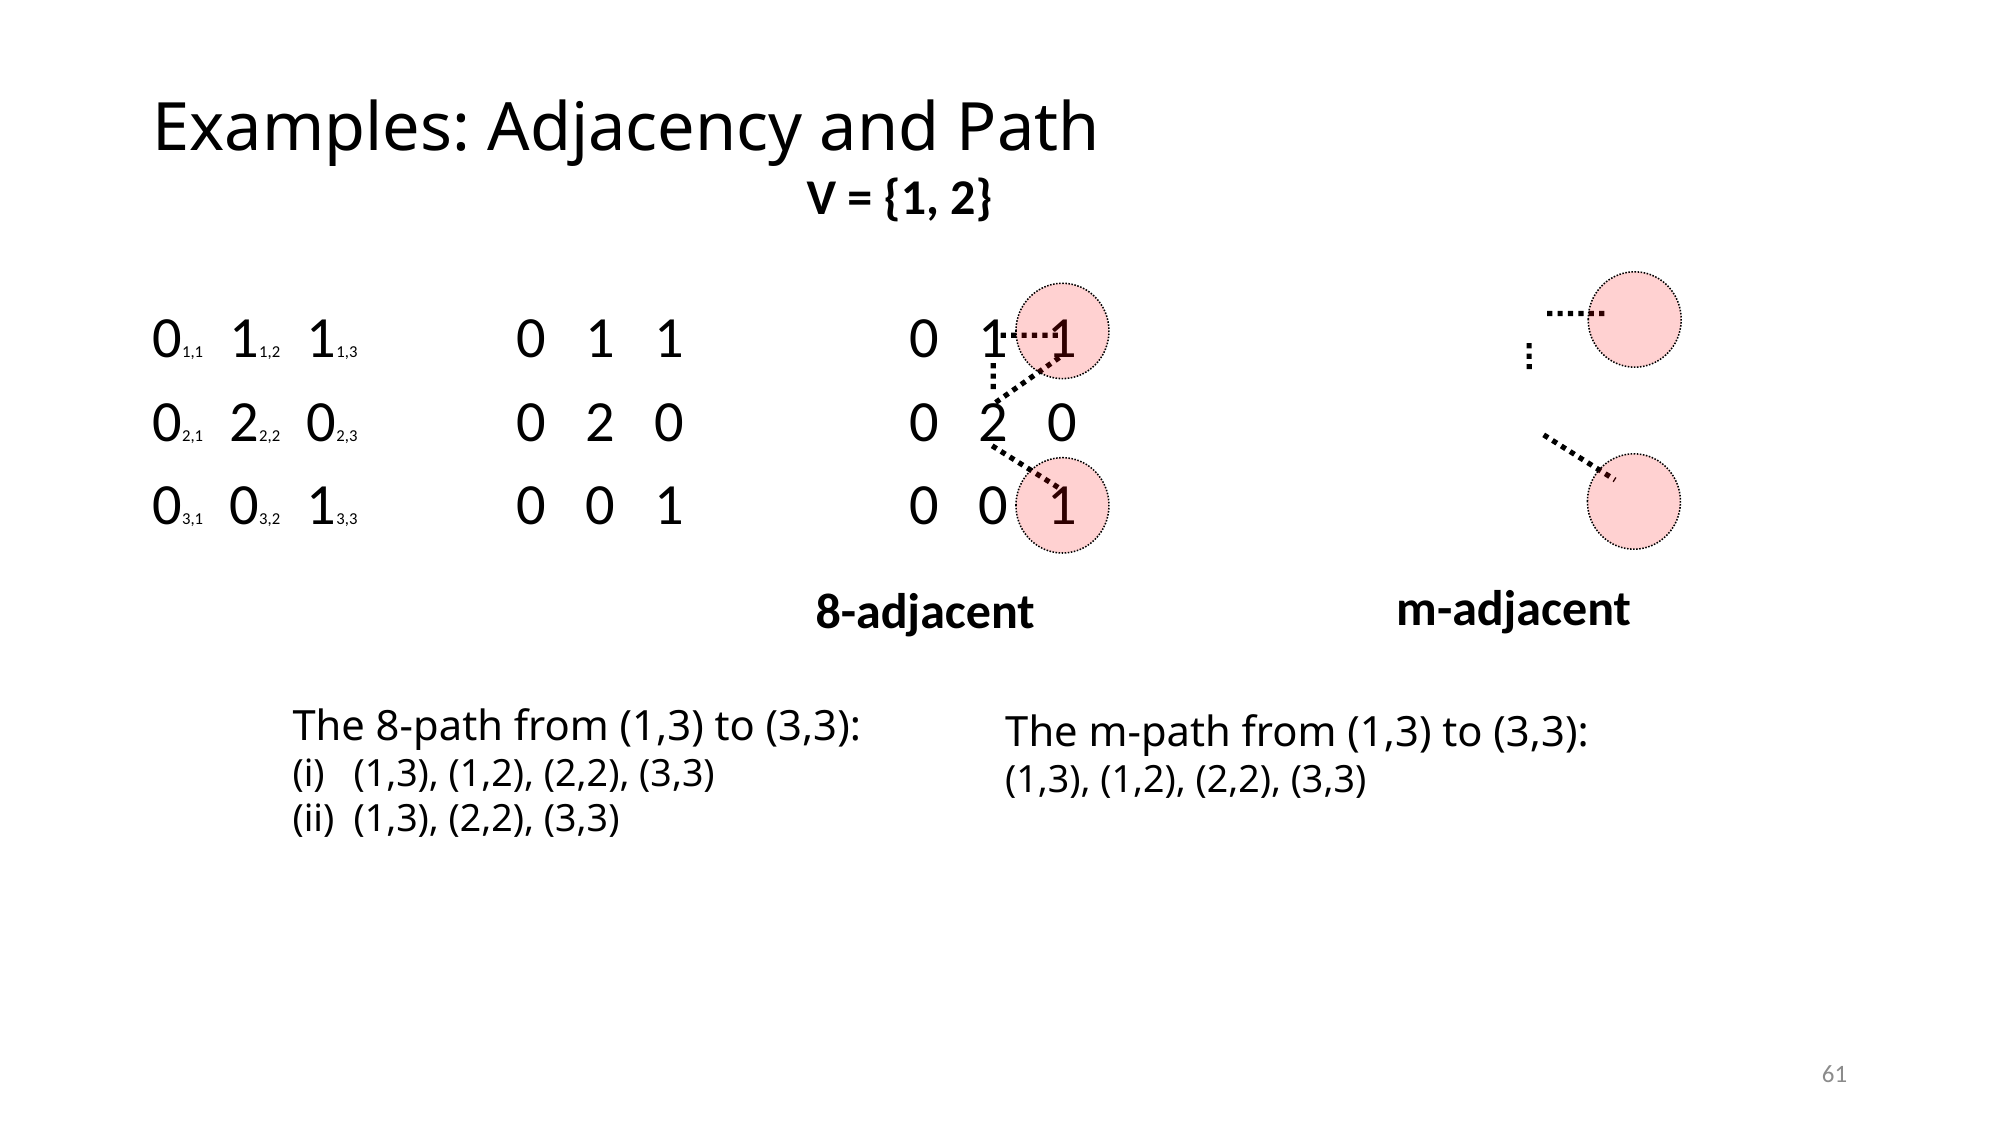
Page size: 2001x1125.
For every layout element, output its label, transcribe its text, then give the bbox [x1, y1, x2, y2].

text_box [1015, 283, 1109, 379]
slide_number 61 [1412, 1042, 1863, 1103]
list 01,1 11,2 11,3 0 1 1 0 1 1 02,1 22,2 02,3 0 2 0 0 2 0 03,1 03,2 13,3 0 0 1 0 0 1 [137, 299, 1863, 1014]
text_box V = {1, 2} [791, 156, 1008, 292]
text_box [1015, 457, 1109, 553]
text_box [1588, 271, 1682, 368]
text_box m-adjacent [1381, 567, 1646, 697]
text_box [1587, 453, 1681, 550]
text_box 8-adjacent [800, 571, 1050, 646]
text_box The 8-path from (1,3) to (3,3): (1,3), (1,2), (2,2), (3,3) (1,3), (2,2), (3,3) [277, 691, 998, 847]
title Examples: Adjacency and Path [137, 59, 1863, 278]
text_box The m-path from (1,3) to (3,3): (1,3), (1,2), (2,2), (3,3) [990, 697, 1726, 808]
